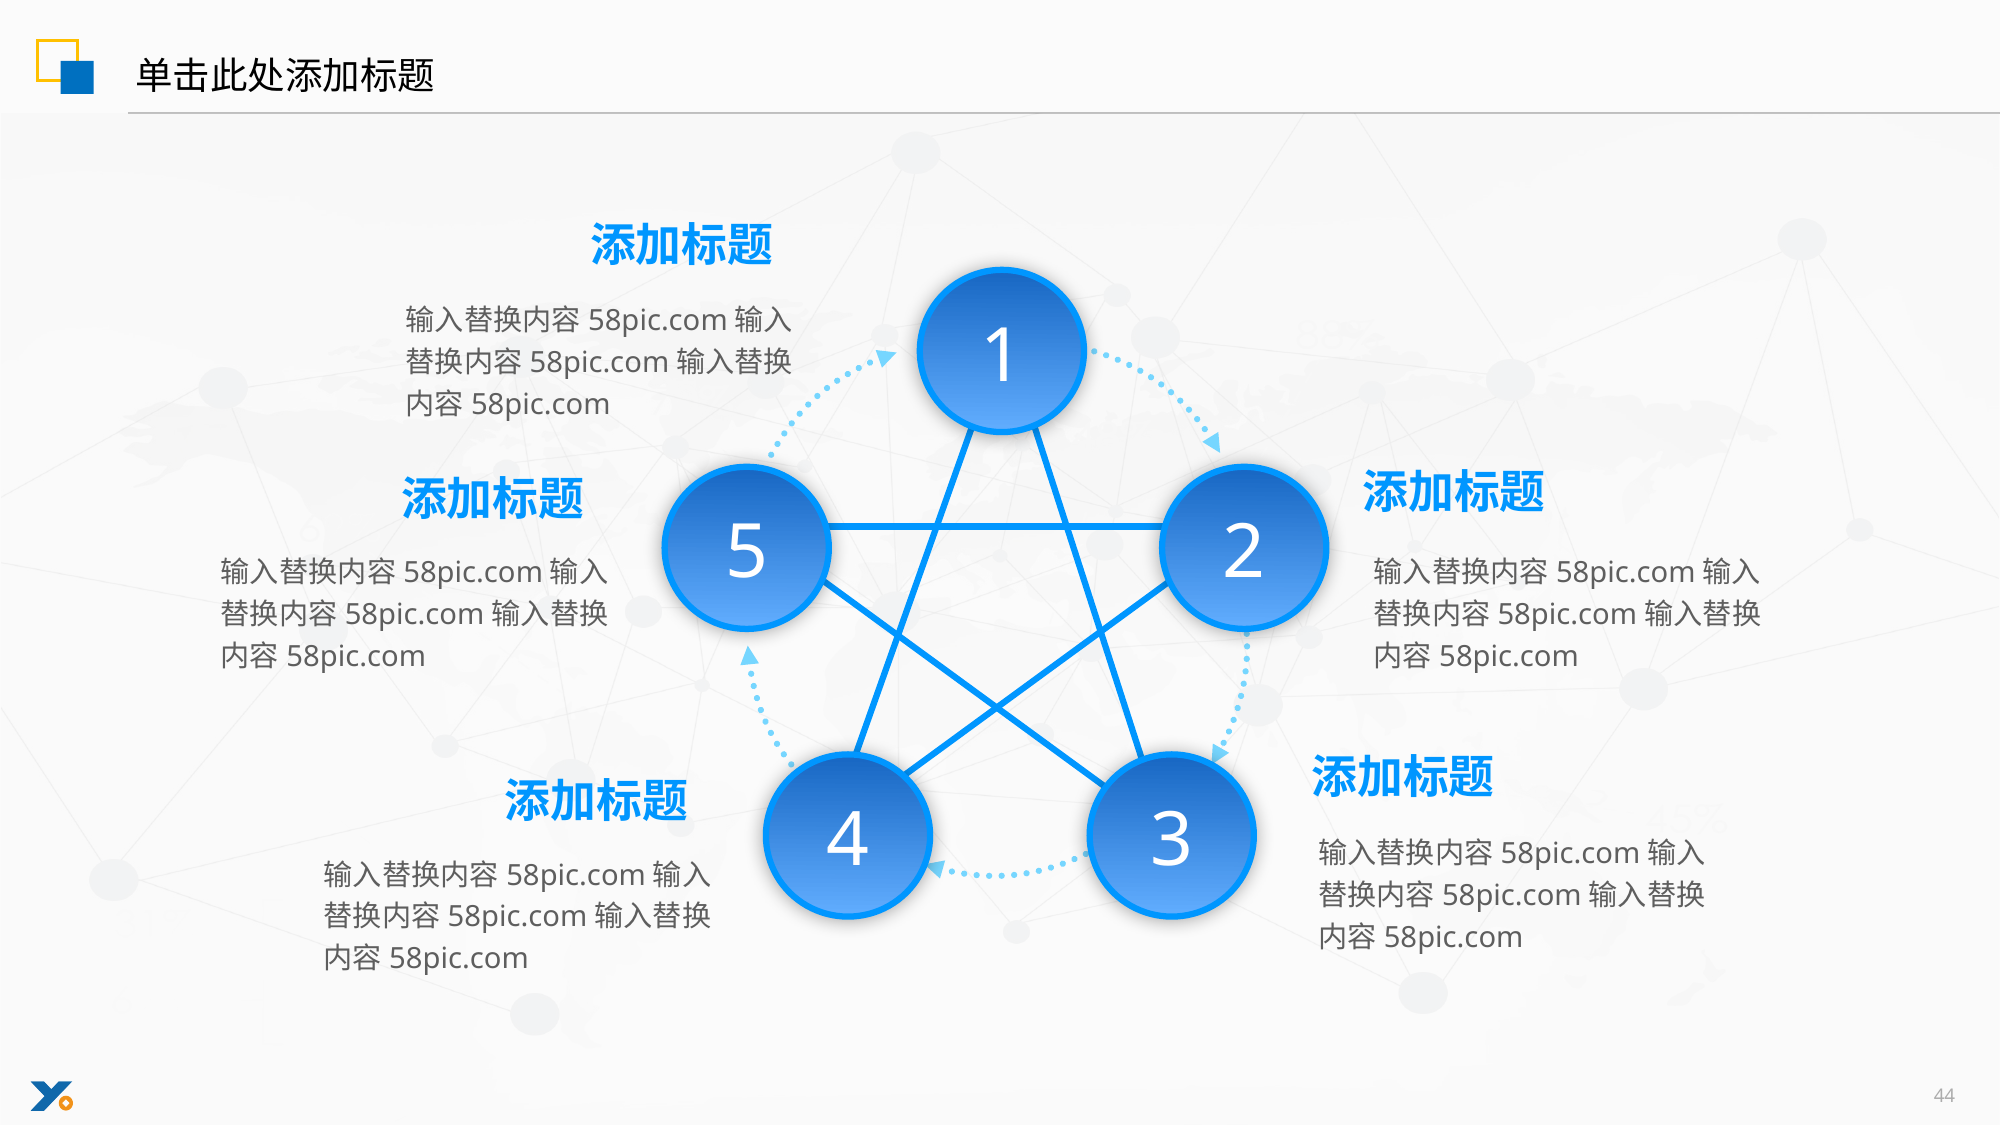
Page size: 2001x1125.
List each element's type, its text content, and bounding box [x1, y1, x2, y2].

text_box 单击此处添加标题 [127, 44, 1900, 106]
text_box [213, 221, 1783, 992]
picture [30, 1081, 78, 1112]
